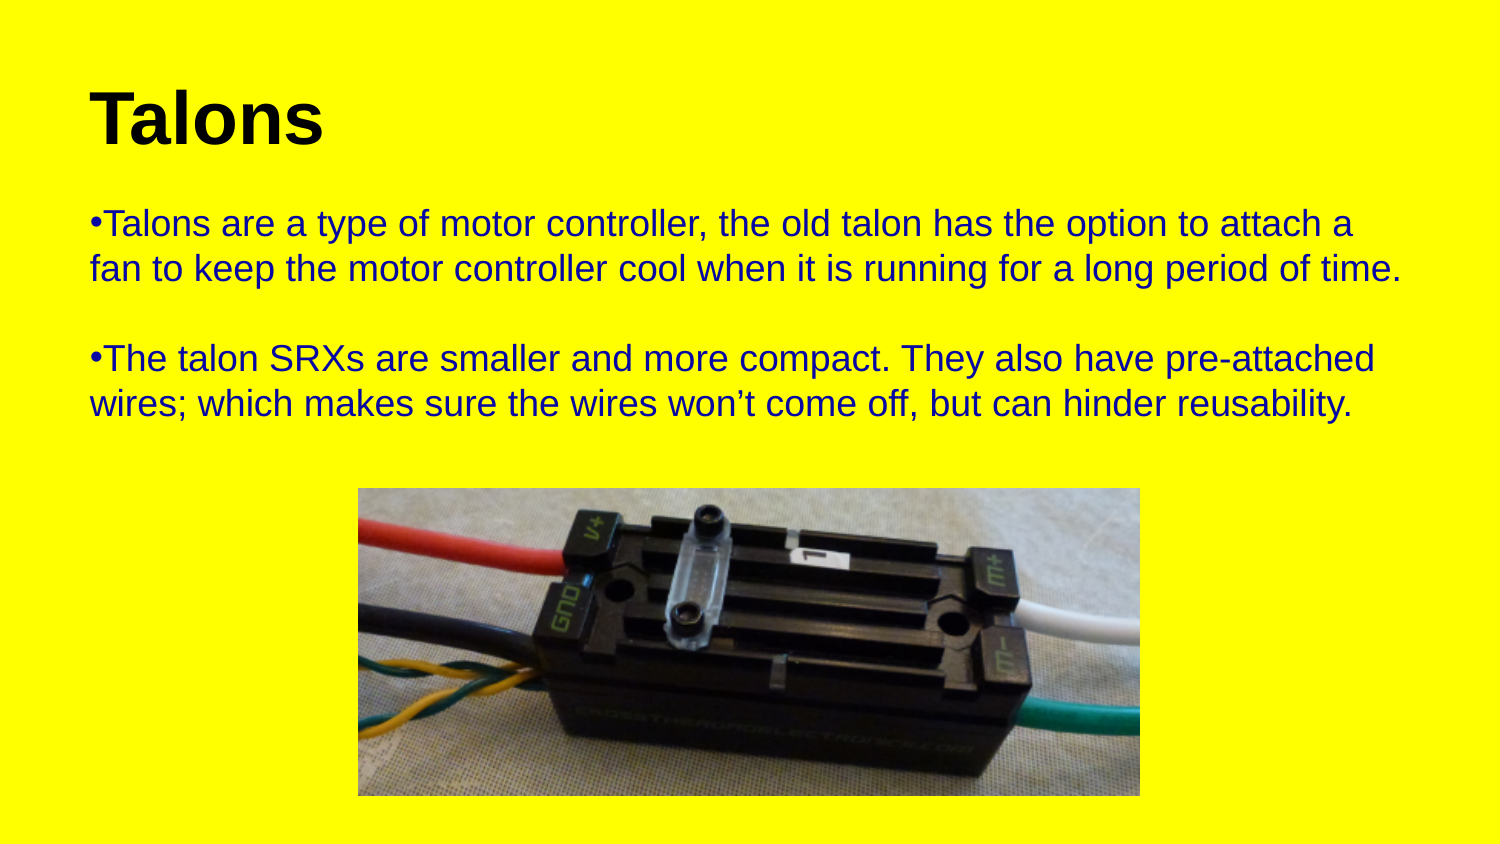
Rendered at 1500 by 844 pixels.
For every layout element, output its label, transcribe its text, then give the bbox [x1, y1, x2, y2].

picture [358, 488, 1140, 796]
text_box Talons [74, 33, 1425, 175]
text_box Talons are a type of motor controller, the old talon has the option to attach a fan to keep the motor controller cool when it is running for a long period of time. The talon SRXs are smaller and more compact. They also have pre-attached wires; which makes sure the wires won’t come off, but can hinder reusability. [74, 184, 1425, 796]
